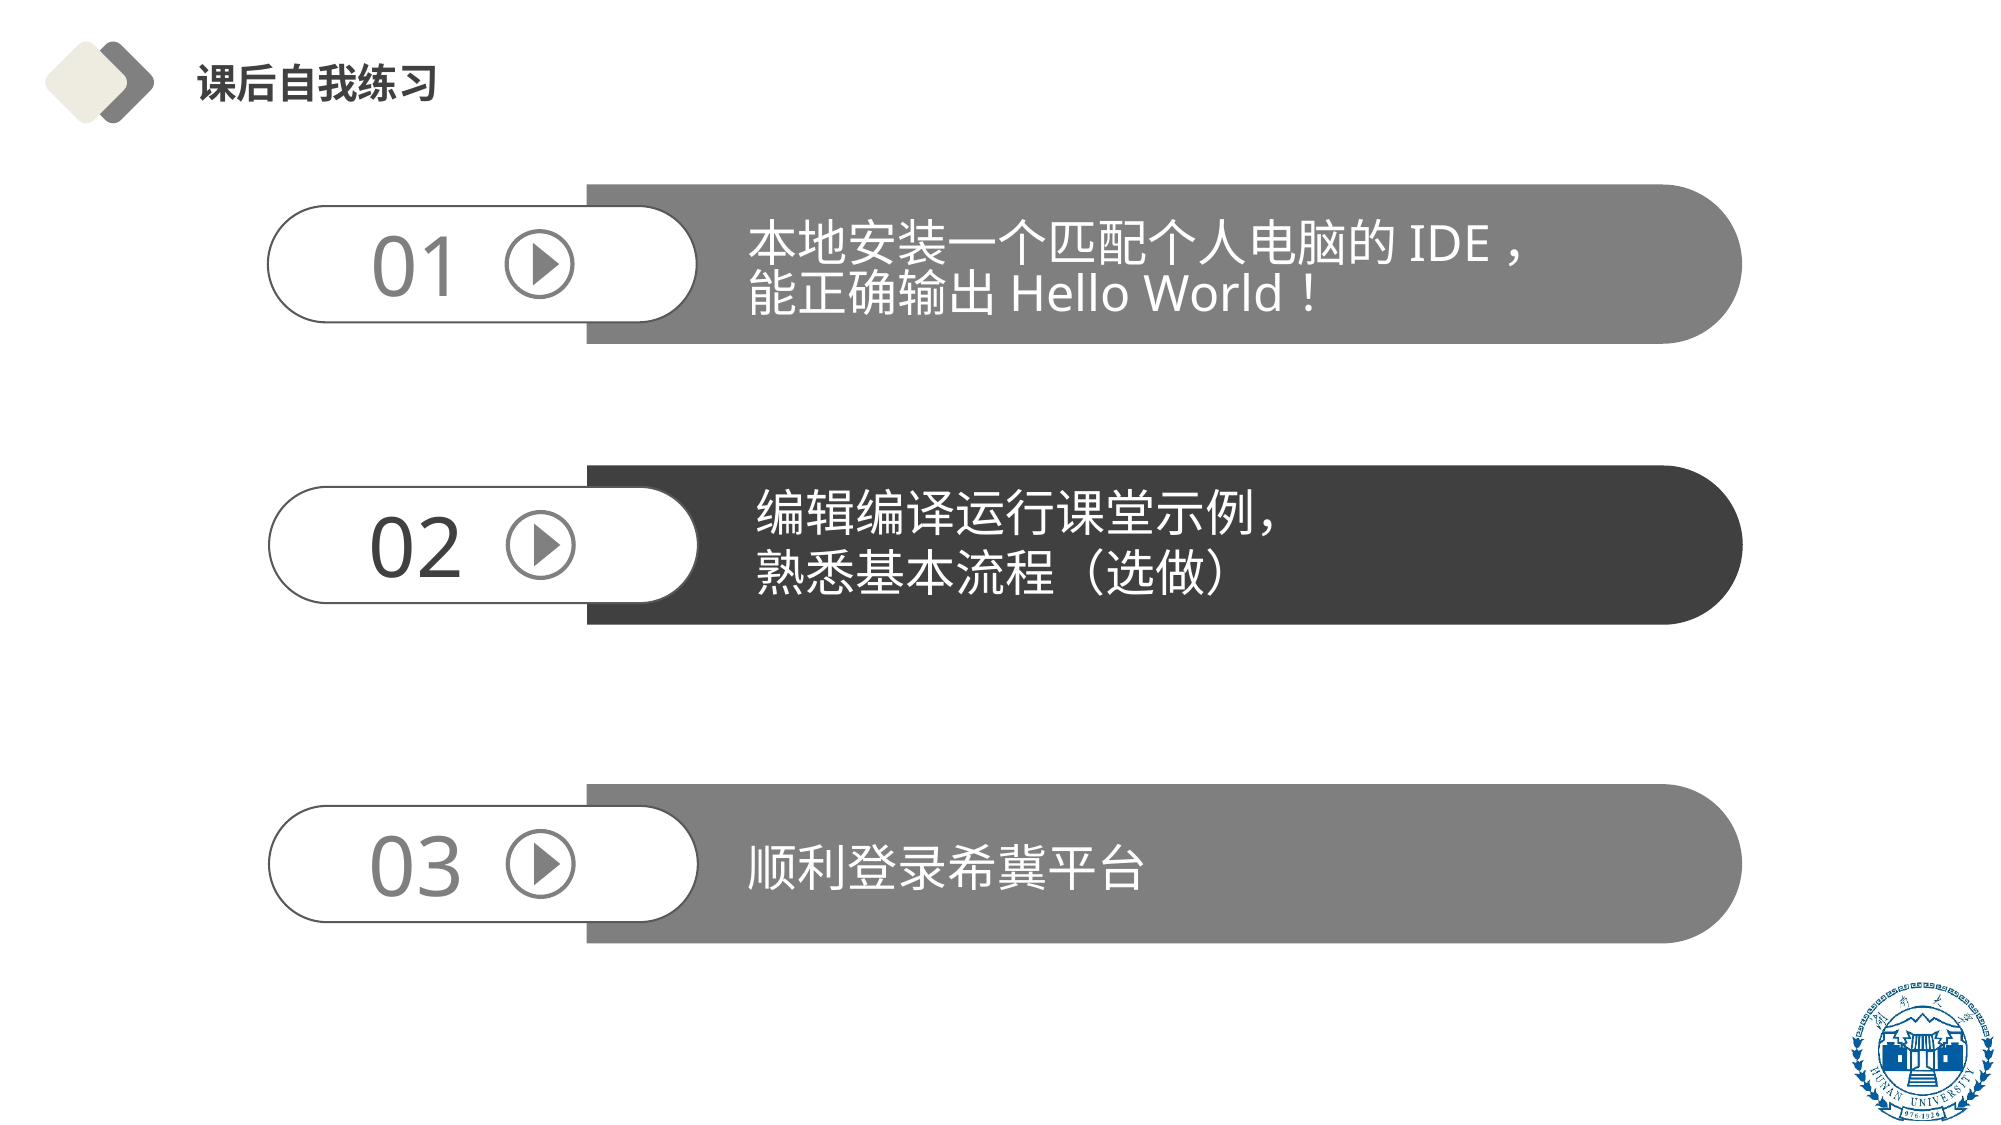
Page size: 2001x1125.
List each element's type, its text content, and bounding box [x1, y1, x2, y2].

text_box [507, 830, 574, 898]
text_box 本地安装一个匹配个人电脑的IDE， 能正确输出Hello World！ [729, 212, 1687, 331]
title 课后自我练习 [181, 50, 1000, 115]
text_box [584, 182, 1745, 346]
text_box [585, 463, 1745, 627]
text_box 01 [352, 204, 484, 323]
text_box [266, 803, 700, 925]
picture [1846, 979, 2000, 1123]
text_box [584, 782, 1745, 946]
text_box 02 [351, 485, 482, 604]
text_box 顺利登录希冀平台 [729, 827, 1670, 905]
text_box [506, 230, 573, 298]
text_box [507, 511, 574, 579]
text_box 编辑编译运行课堂示例， 熟悉基本流程（选做） [737, 472, 1632, 611]
text_box 03 [351, 804, 482, 923]
text_box [266, 484, 701, 606]
text_box [265, 203, 699, 325]
